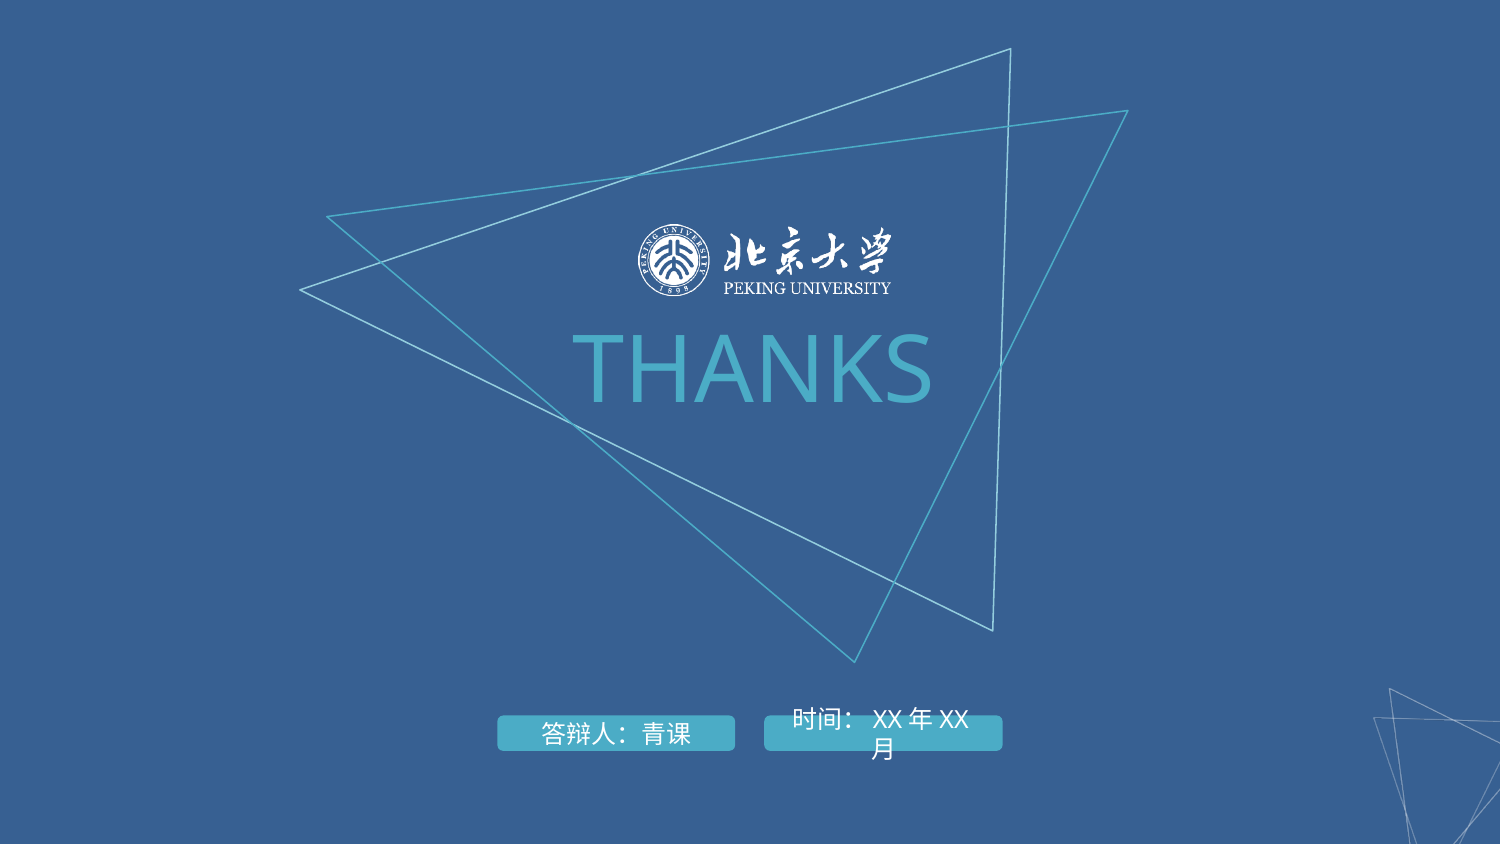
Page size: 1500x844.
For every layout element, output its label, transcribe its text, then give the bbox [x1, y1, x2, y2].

picture [1372, 688, 1500, 844]
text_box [497, 715, 1003, 752]
text_box [896, 370, 1003, 633]
text_box THANKS [557, 301, 950, 429]
text_box [297, 261, 557, 419]
text_box [637, 46, 1013, 173]
picture [637, 224, 891, 298]
text_box [324, 108, 1130, 665]
